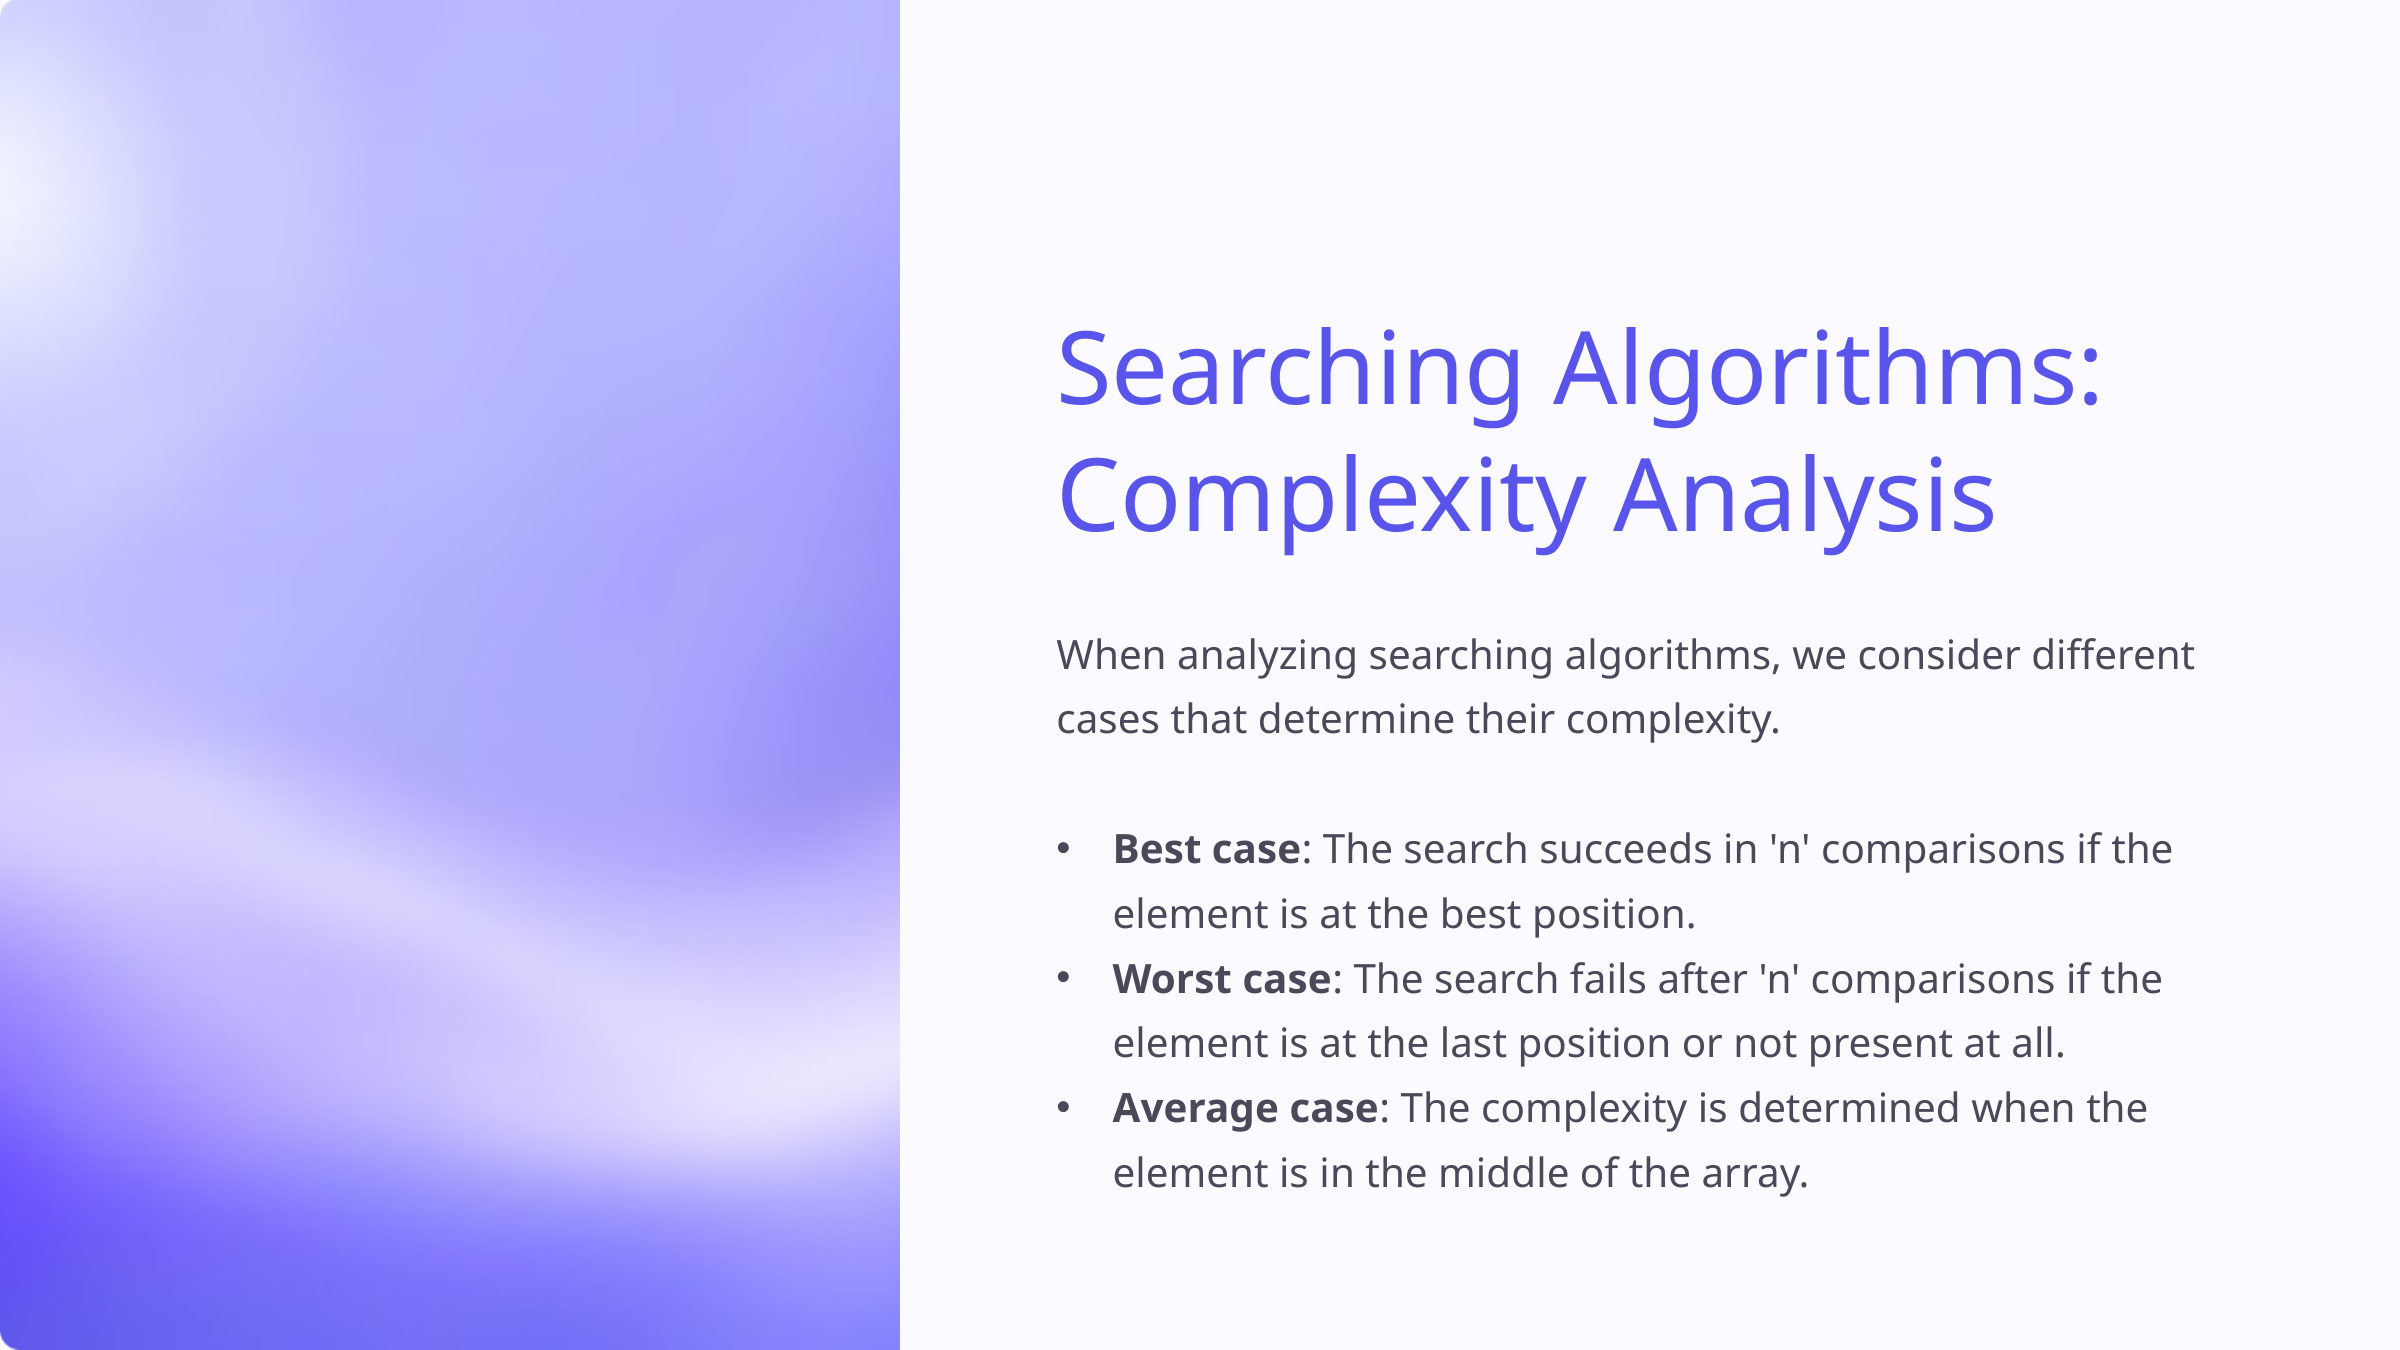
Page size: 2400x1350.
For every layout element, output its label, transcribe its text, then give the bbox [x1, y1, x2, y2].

picture [0, 0, 900, 1350]
text_box Searching Algorithms: Complexity Analysis [1041, 291, 2259, 545]
text_box When analyzing searching algorithms, we consider different cases that determine their complexity. Best case: The search succeeds in 'n' comparisons if the element is at the best position. Worst case: The search fails after 'n' comparisons if the element is at the last position or not present at all. Average case: The complexity is determined when the element is in the middle of the array. [1041, 605, 2259, 1221]
text_box [900, 0, 2400, 1350]
